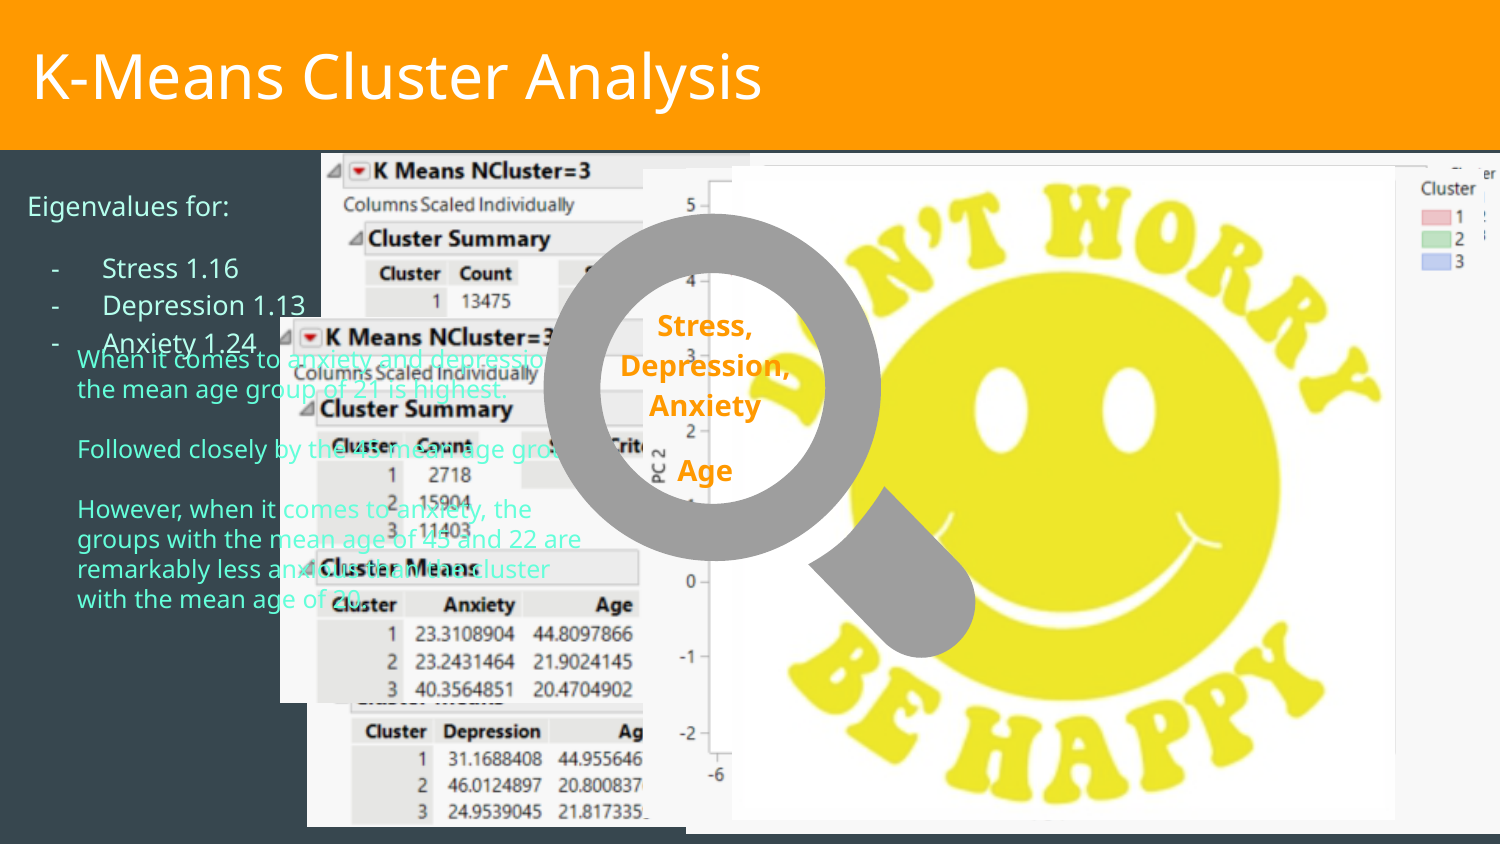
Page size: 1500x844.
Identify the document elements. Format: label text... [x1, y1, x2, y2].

text_box When it comes to anxiety and depression, the mean age group of 21 is highest. Followed closely by the 45 mean age group. However, when it comes to anxiety, the groups with the mean age of 45 and 22 are remarkably less anxious than the cluster with the mean age of 20. [62, 329, 275, 629]
picture [280, 153, 1500, 834]
text_box K-Means Cluster Analysis [0, 0, 1500, 150]
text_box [543, 213, 981, 659]
list Eigenvalues for: Stress 1.16 Depression 1.13 Anxiety 1.24 [12, 169, 316, 405]
